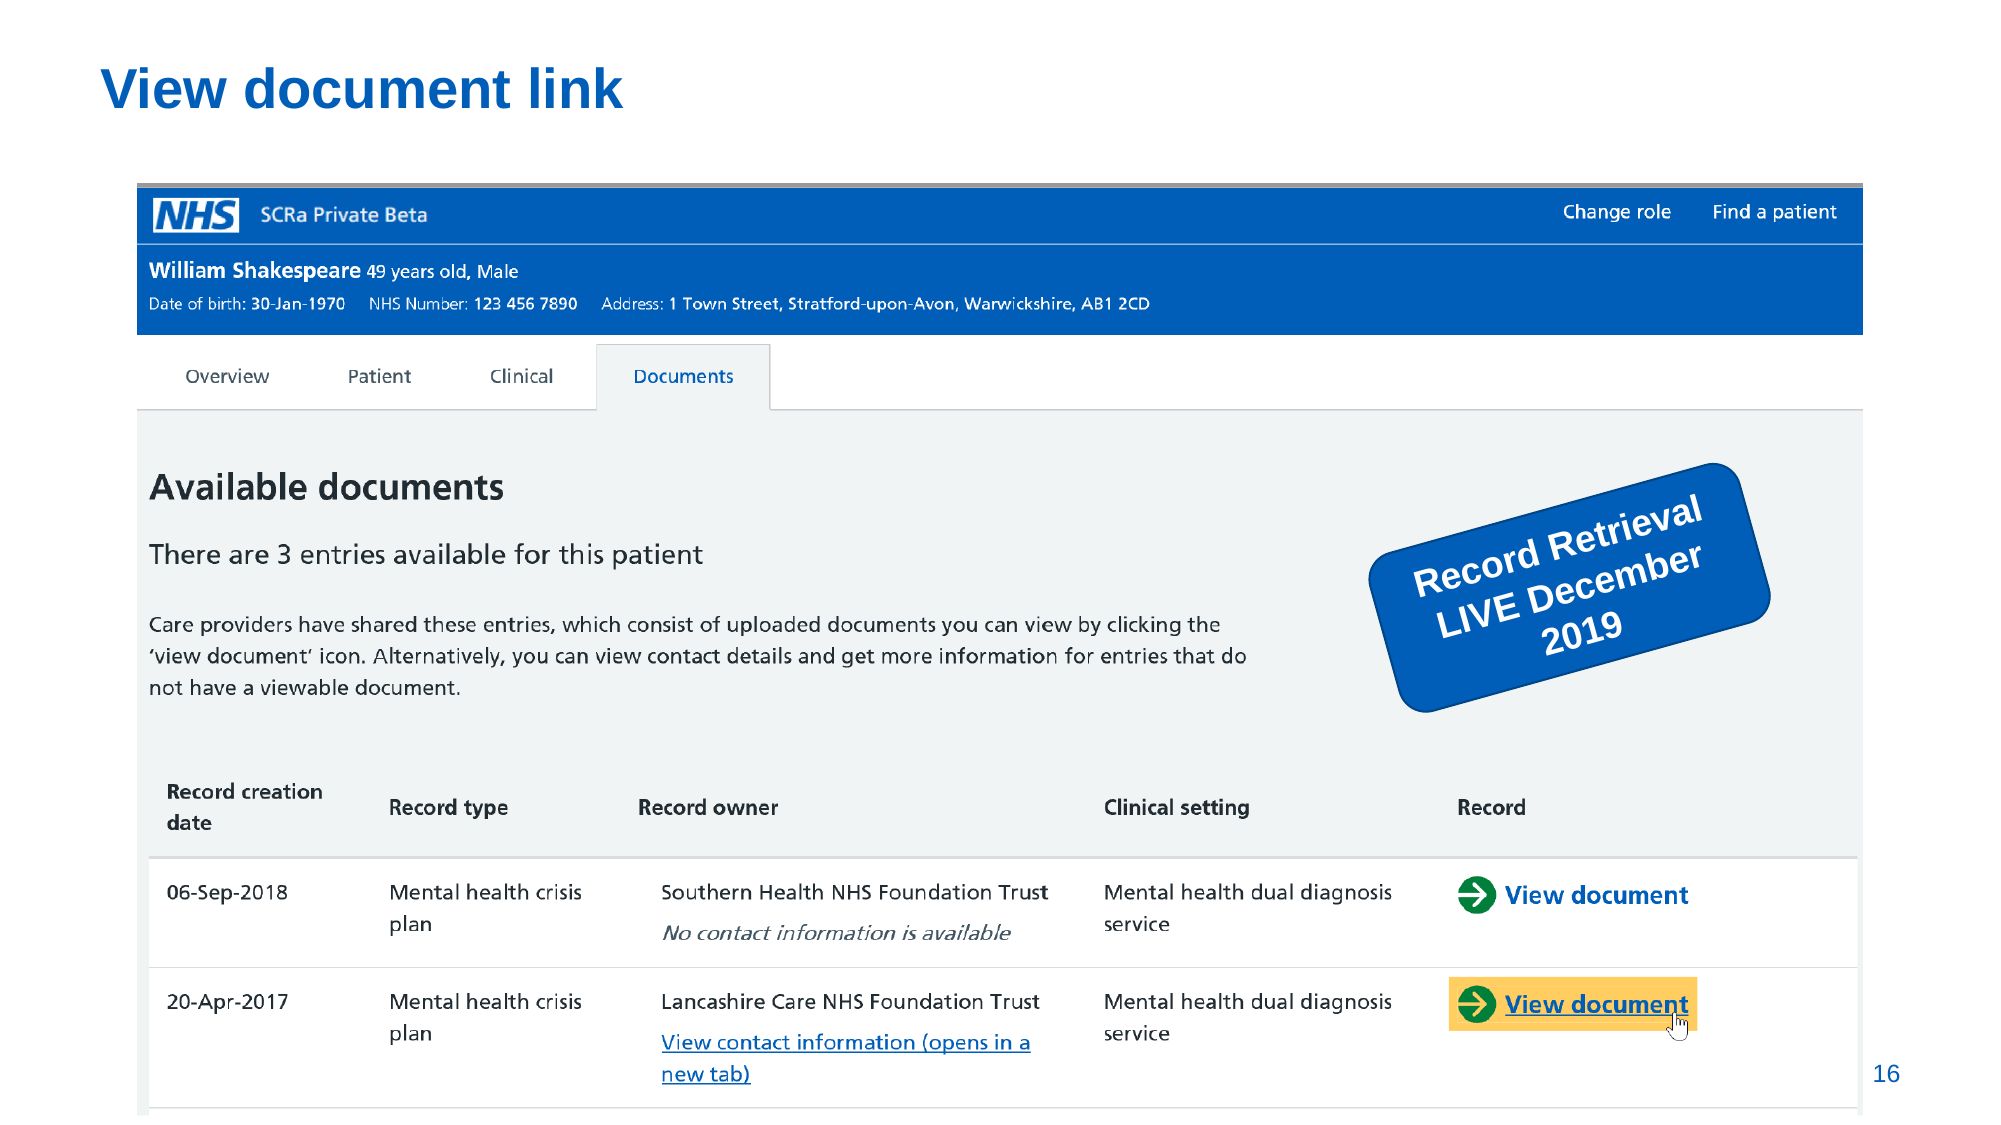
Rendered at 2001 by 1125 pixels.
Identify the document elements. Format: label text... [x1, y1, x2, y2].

title View document link [100, 52, 1901, 195]
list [136, 182, 1863, 1125]
slide_number 16 [1863, 1055, 1901, 1091]
